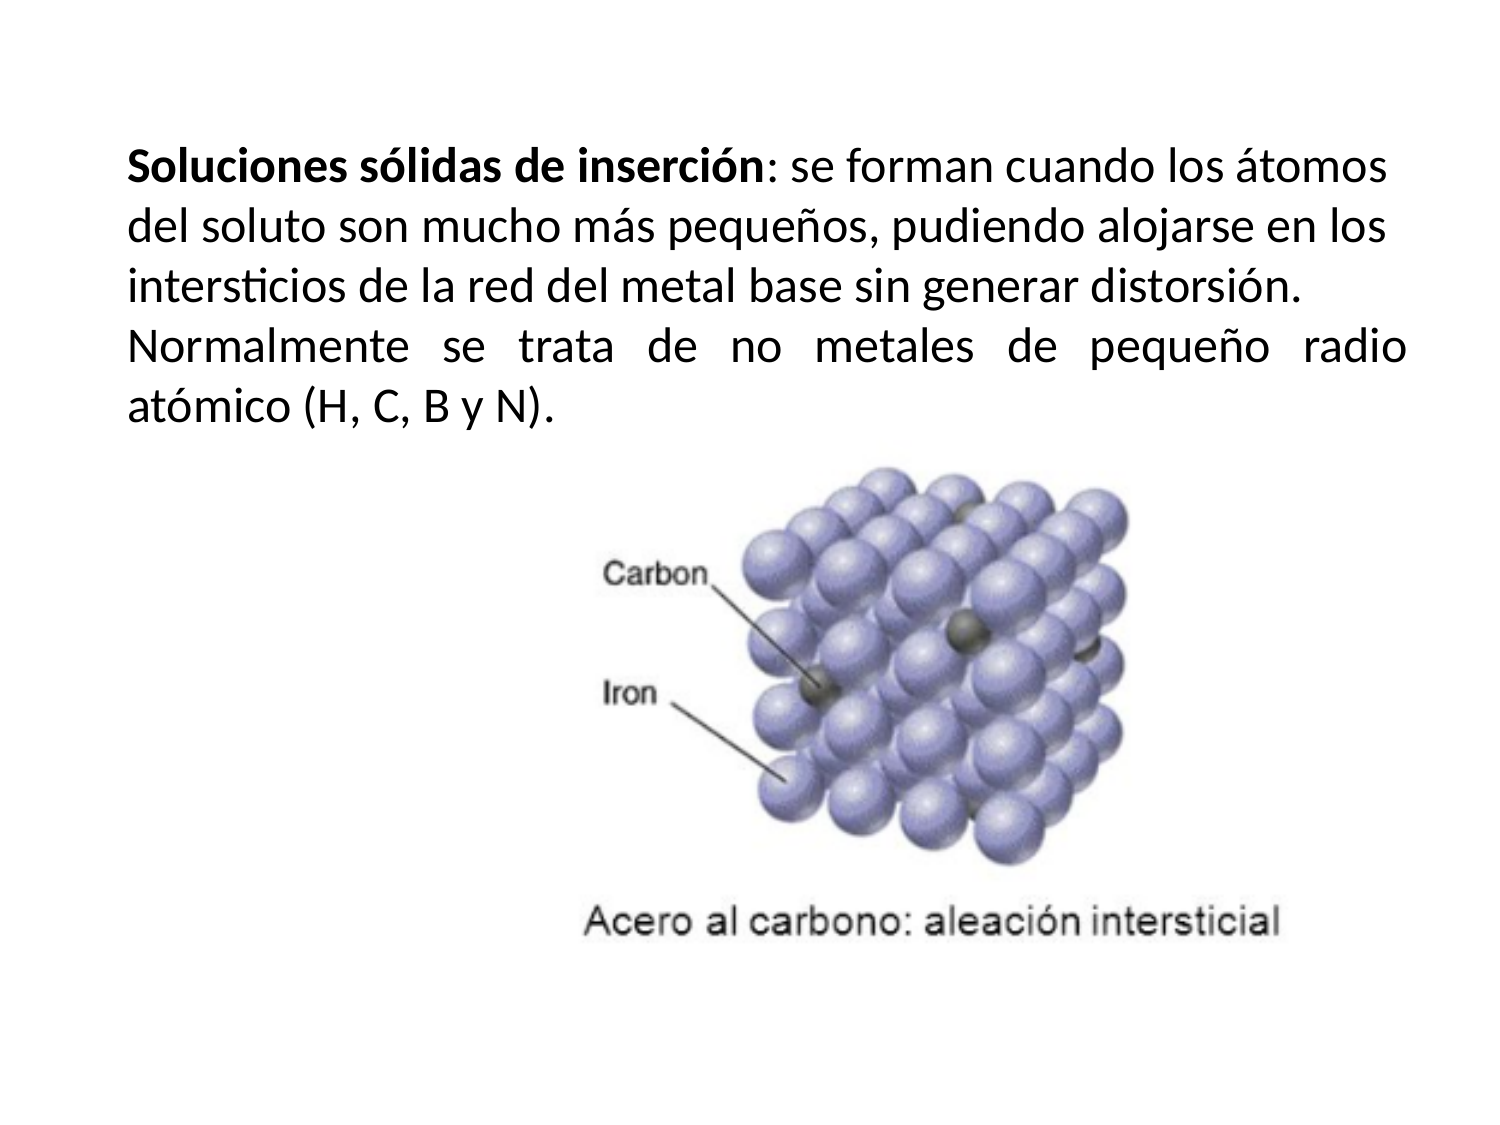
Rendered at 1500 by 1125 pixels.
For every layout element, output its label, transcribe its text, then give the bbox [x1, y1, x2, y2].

text_box Soluciones sólidas de inserción: se forman cuando los átomos del soluto son mucho más pequeños, pudiendo alojarse en los intersticios de la red del metal base sin generar distorsión. Normalmente se trata de no metales de pequeño radio atómico (H, C, B y N). [112, 125, 1424, 441]
picture [513, 432, 1297, 959]
